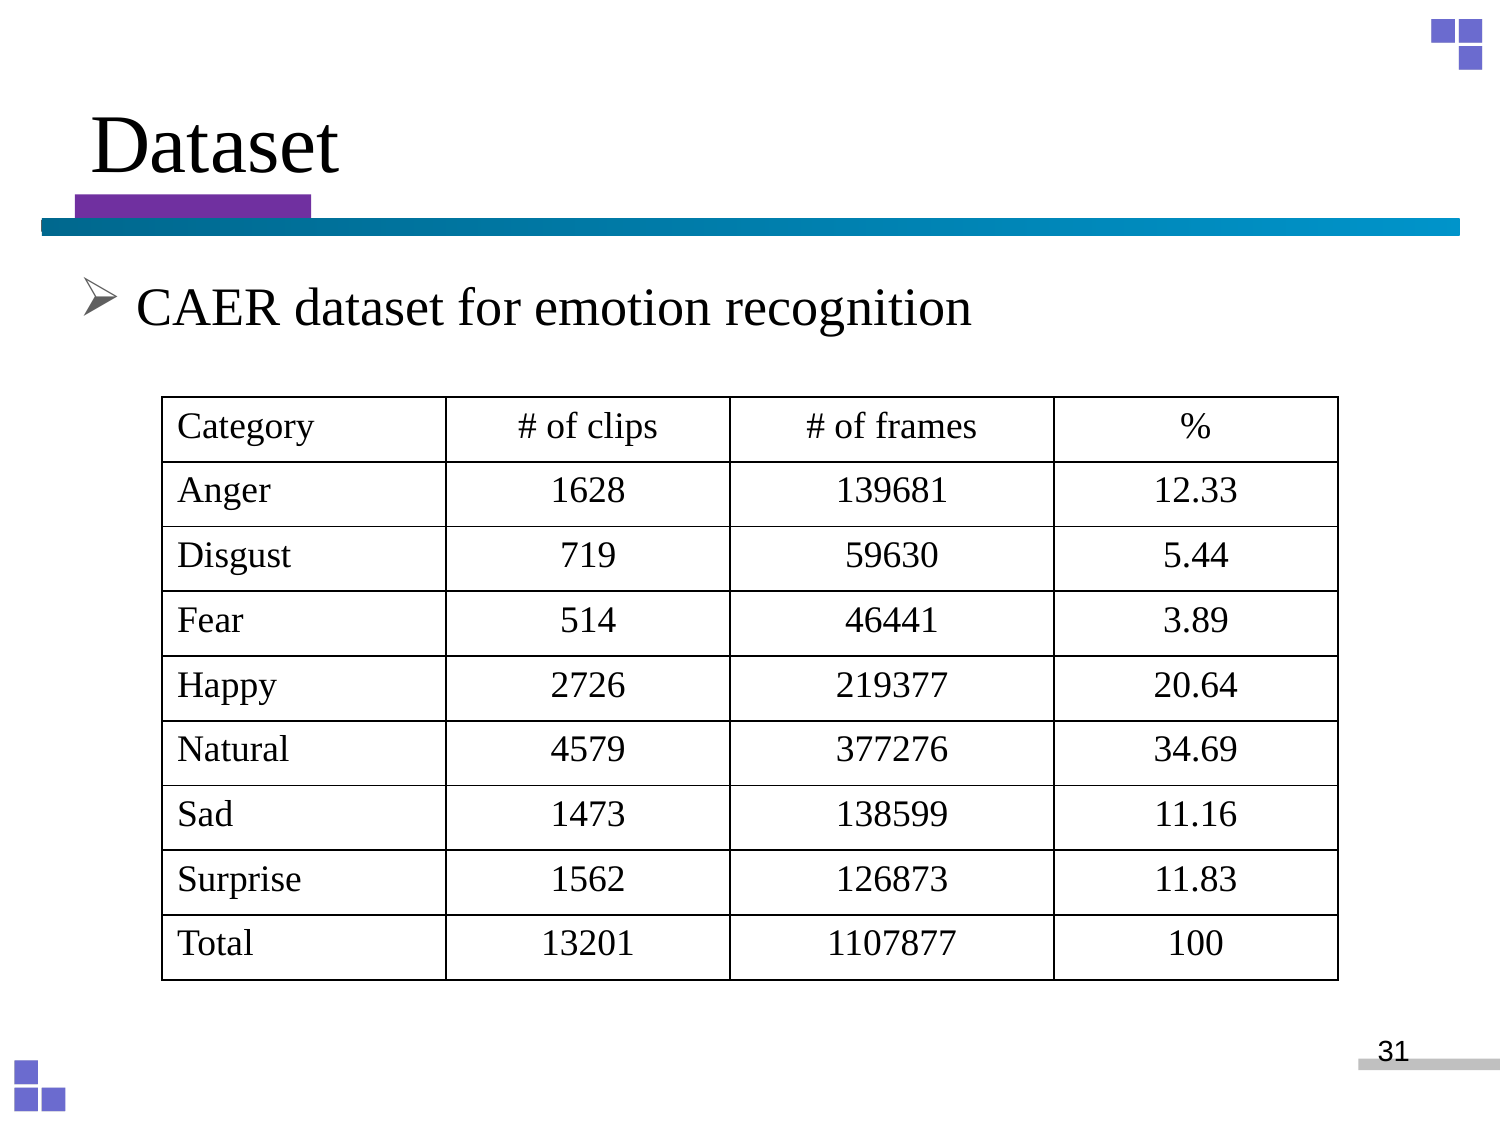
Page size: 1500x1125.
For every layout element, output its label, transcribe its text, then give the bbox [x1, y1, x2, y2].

table_cell 126873 [731, 851, 1053, 914]
table_cell 20.64 [1055, 657, 1337, 720]
table_cell 138599 [731, 786, 1053, 849]
table_cell 11.83 [1055, 851, 1337, 914]
table_cell Surprise [163, 851, 445, 914]
table_header # of clips [447, 398, 729, 461]
table_cell 34.69 [1055, 722, 1337, 785]
table_cell 11.16 [1055, 786, 1337, 849]
table_cell 13201 [447, 916, 729, 979]
table_cell Natural [163, 722, 445, 785]
table_cell 2726 [447, 657, 729, 720]
table_cell 219377 [731, 657, 1053, 720]
table_cell 100 [1055, 916, 1337, 979]
table_cell 59630 [731, 527, 1053, 590]
table_cell 377276 [731, 722, 1053, 785]
title Dataset [75, 45, 1425, 233]
table_cell 4579 [447, 722, 729, 785]
table_cell Anger [163, 463, 445, 526]
table_cell Fear [163, 592, 445, 655]
table_cell 139681 [731, 463, 1053, 526]
table_cell 1473 [447, 786, 729, 849]
table_cell Happy [163, 657, 445, 720]
table_header Category [163, 398, 445, 461]
list CAER dataset for emotion recognition [64, 263, 1415, 1071]
table_cell Disgust [163, 527, 445, 590]
table_cell 514 [447, 592, 729, 655]
table_cell 1562 [447, 851, 729, 914]
table_header % [1055, 398, 1337, 461]
table_cell 3.89 [1055, 592, 1337, 655]
table_cell 5.44 [1055, 527, 1337, 590]
table_cell 1628 [447, 463, 729, 526]
table_cell 12.33 [1055, 463, 1337, 526]
table_cell 719 [447, 527, 729, 590]
table_cell 1107877 [731, 916, 1053, 979]
table_header # of frames [731, 398, 1053, 461]
table_cell 46441 [731, 592, 1053, 655]
slide_number 31 [1074, 1024, 1425, 1103]
table_cell Total [163, 916, 445, 979]
table_cell Sad [163, 786, 445, 849]
